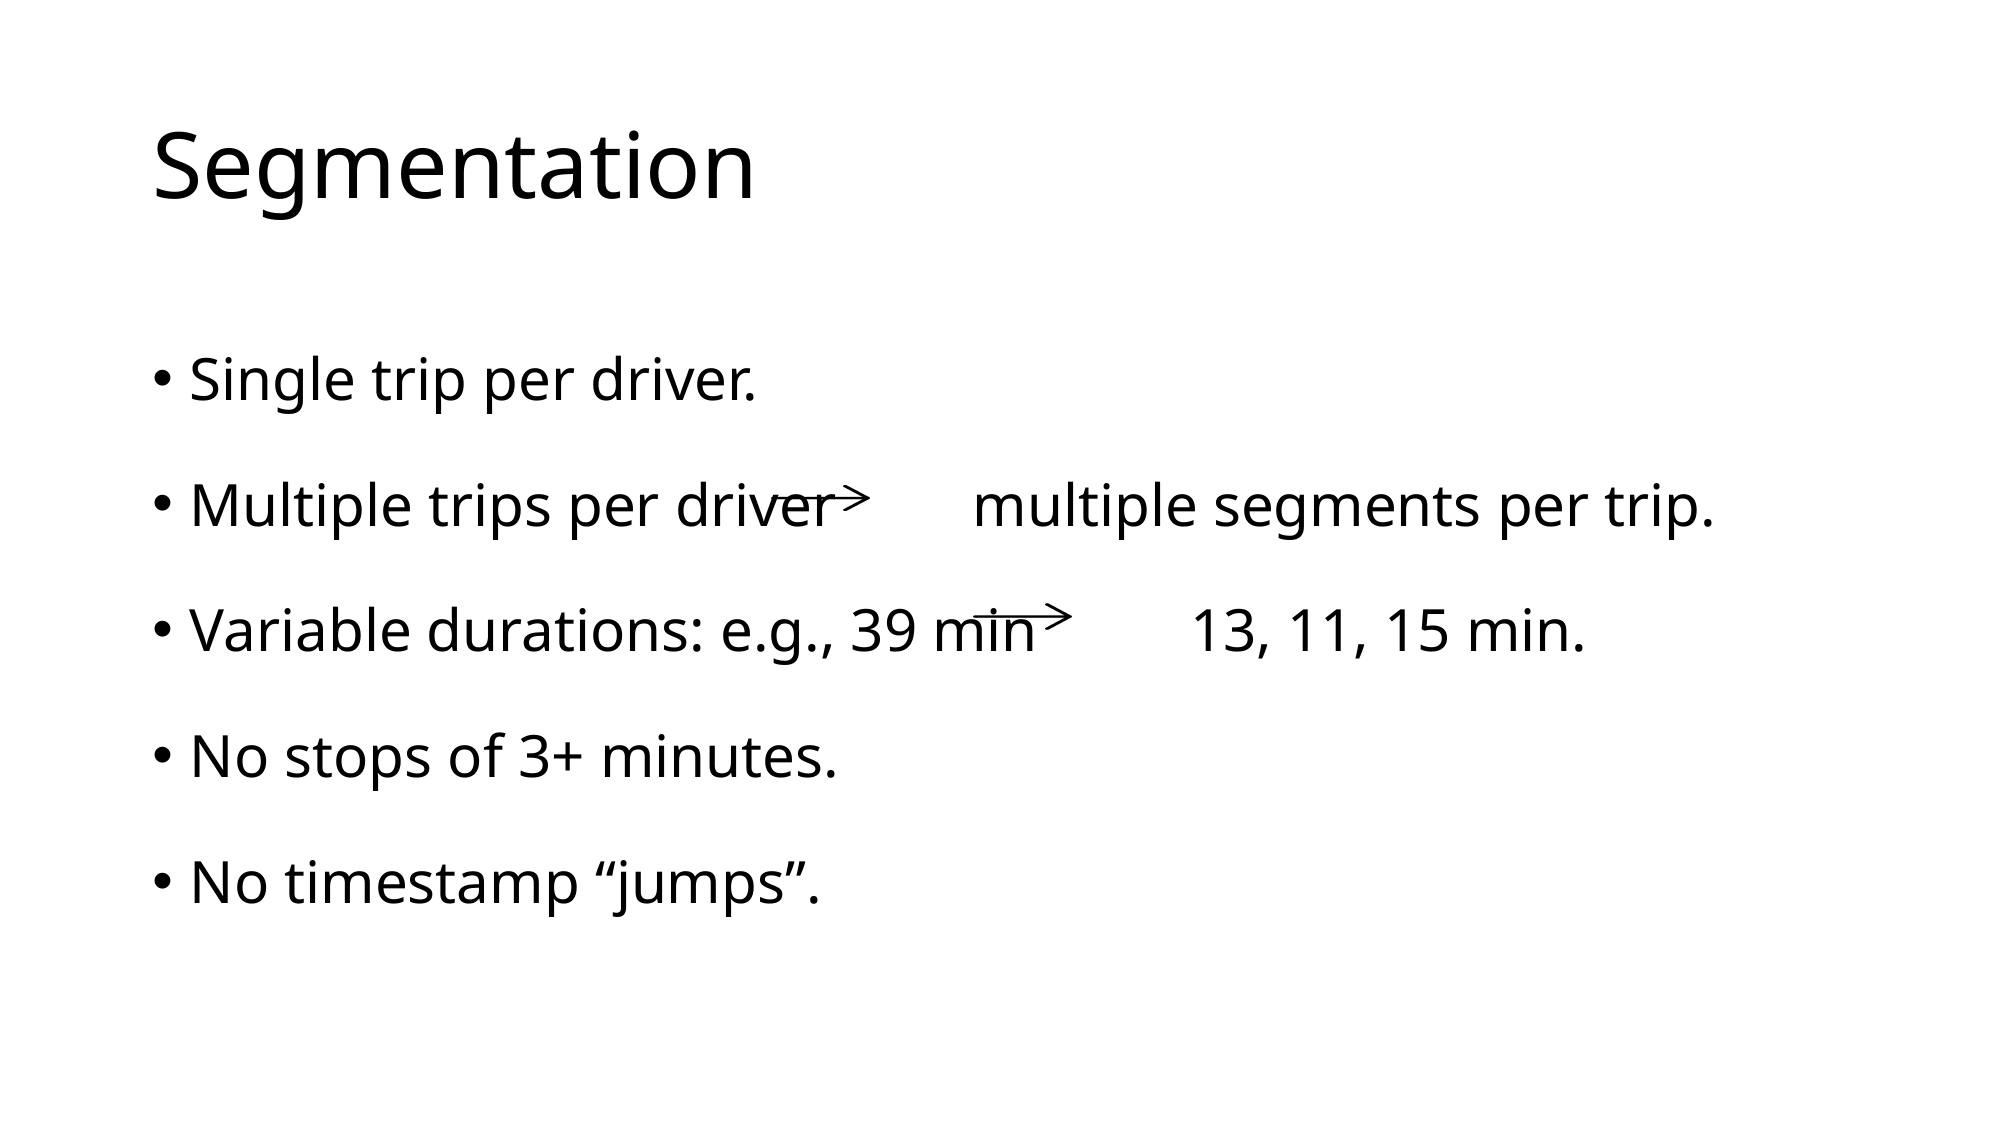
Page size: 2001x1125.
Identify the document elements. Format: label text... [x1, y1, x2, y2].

list Single trip per driver. Multiple trips per driver multiple segments per trip. Variable durations: e.g., 39 min 13, 11, 15 min. No stops of 3+ minutes. No timestamp “jumps”. [137, 299, 1863, 1014]
title Segmentation [137, 59, 1863, 278]
picture [771, 471, 871, 525]
picture [973, 590, 1073, 643]
